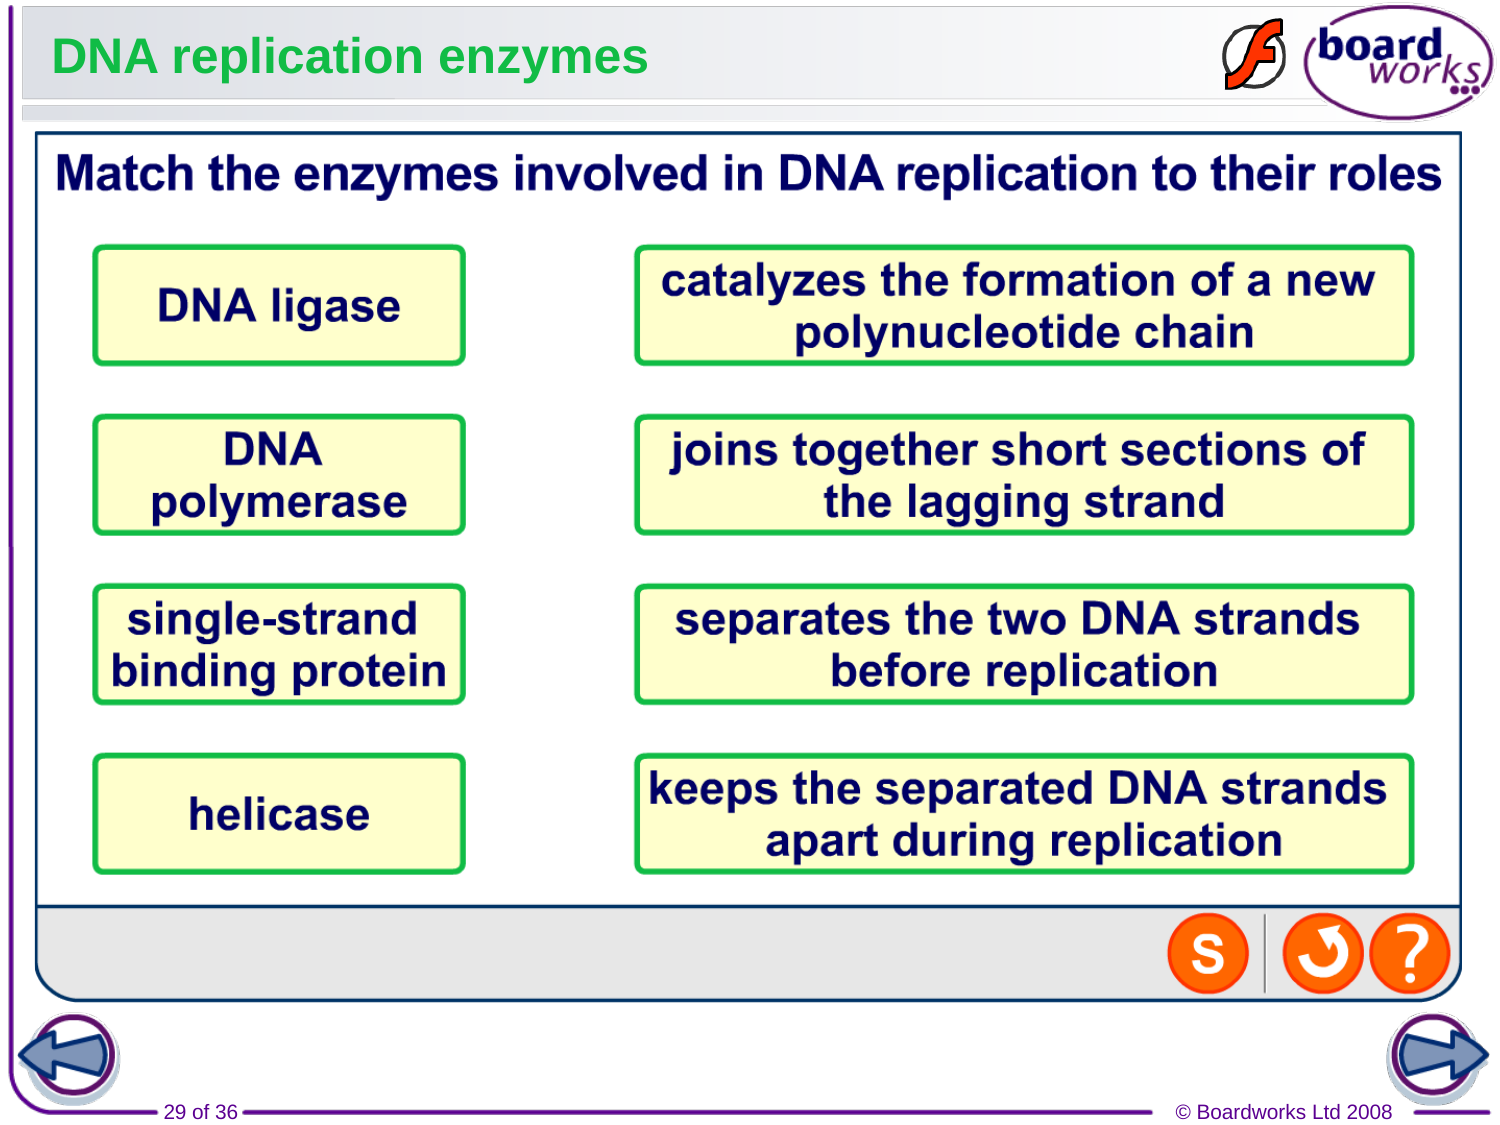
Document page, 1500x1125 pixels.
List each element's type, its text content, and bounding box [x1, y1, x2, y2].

picture [0, 0, 1500, 1125]
title DNA replication enzymes [36, 8, 1225, 100]
